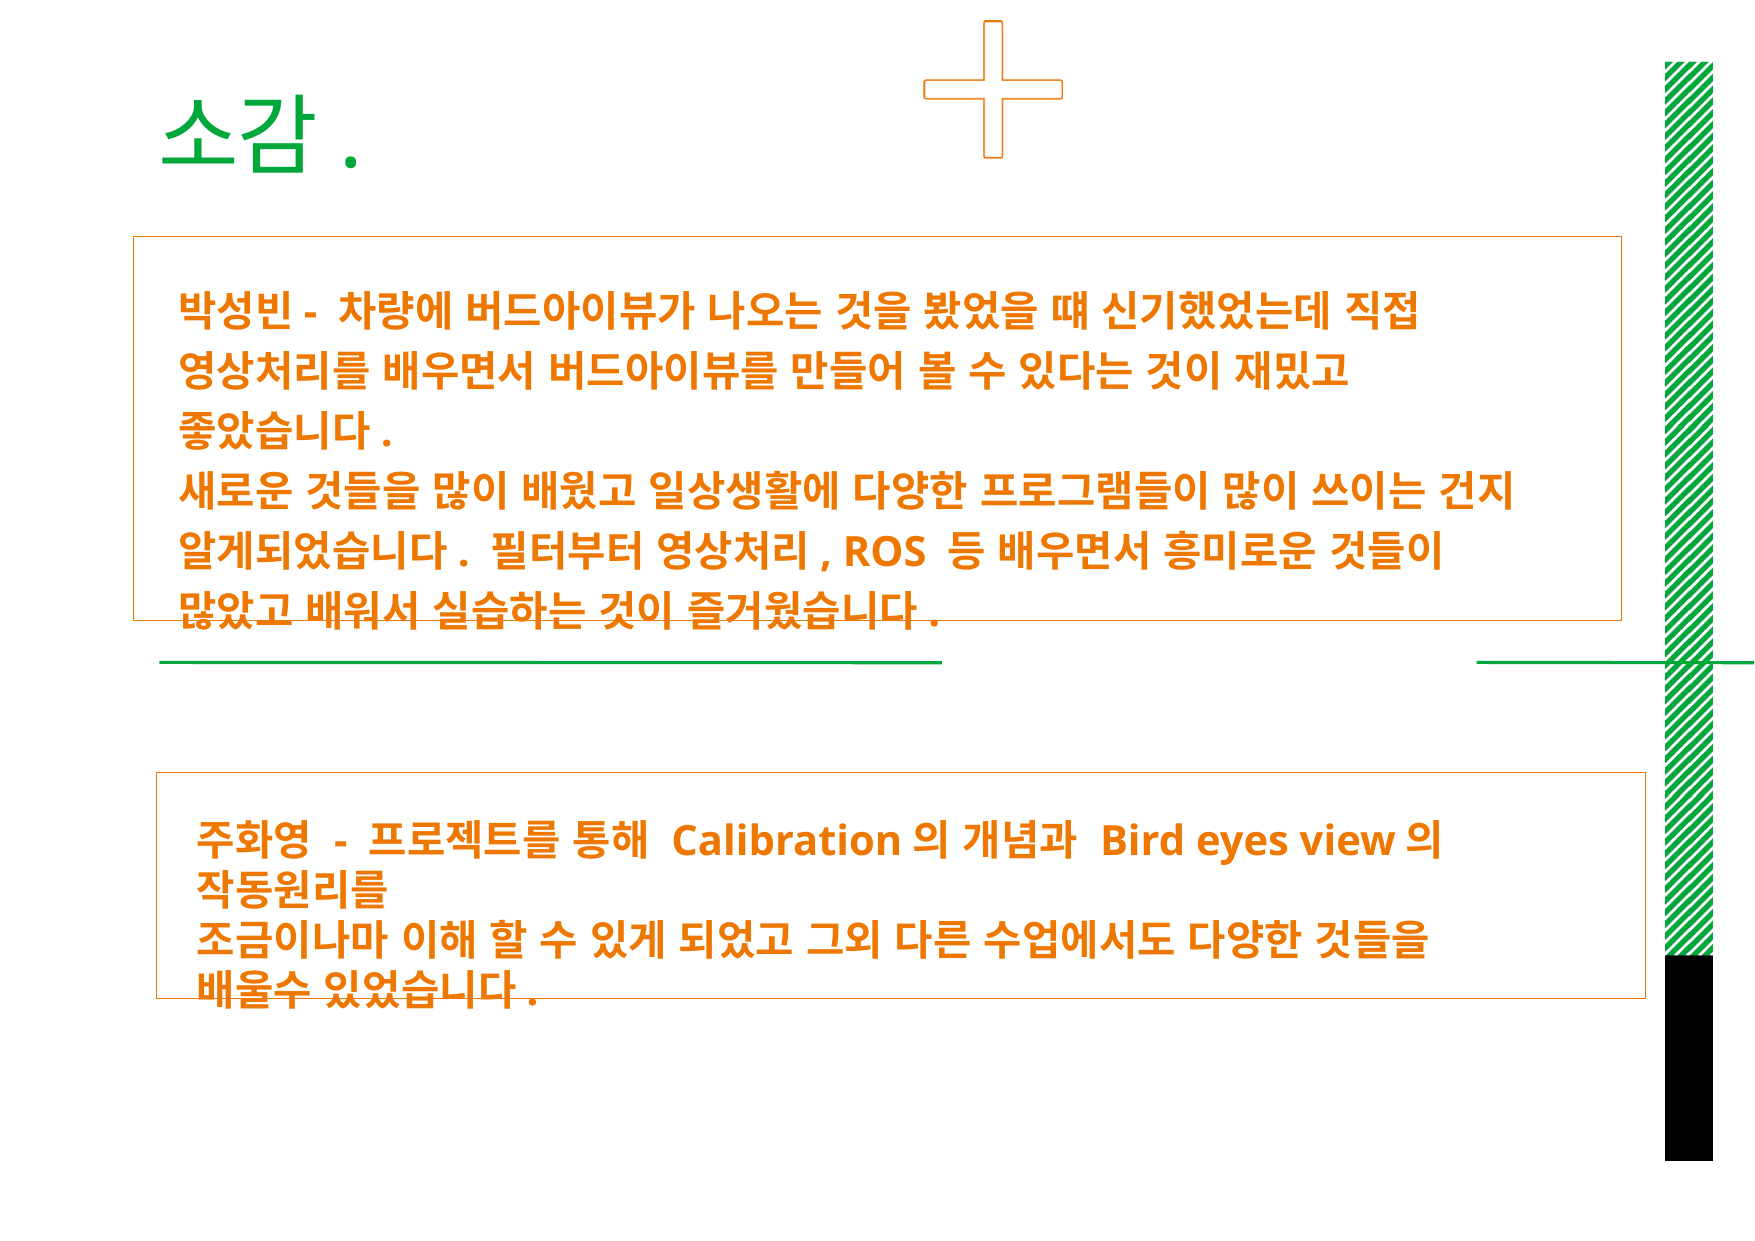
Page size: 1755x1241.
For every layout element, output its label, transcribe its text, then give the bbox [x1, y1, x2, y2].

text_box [156, 771, 1646, 999]
list 소감. [158, 93, 1476, 234]
picture [923, 20, 1063, 93]
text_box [132, 235, 1622, 621]
picture [1665, 665, 1713, 1164]
picture [1665, 58, 1713, 661]
